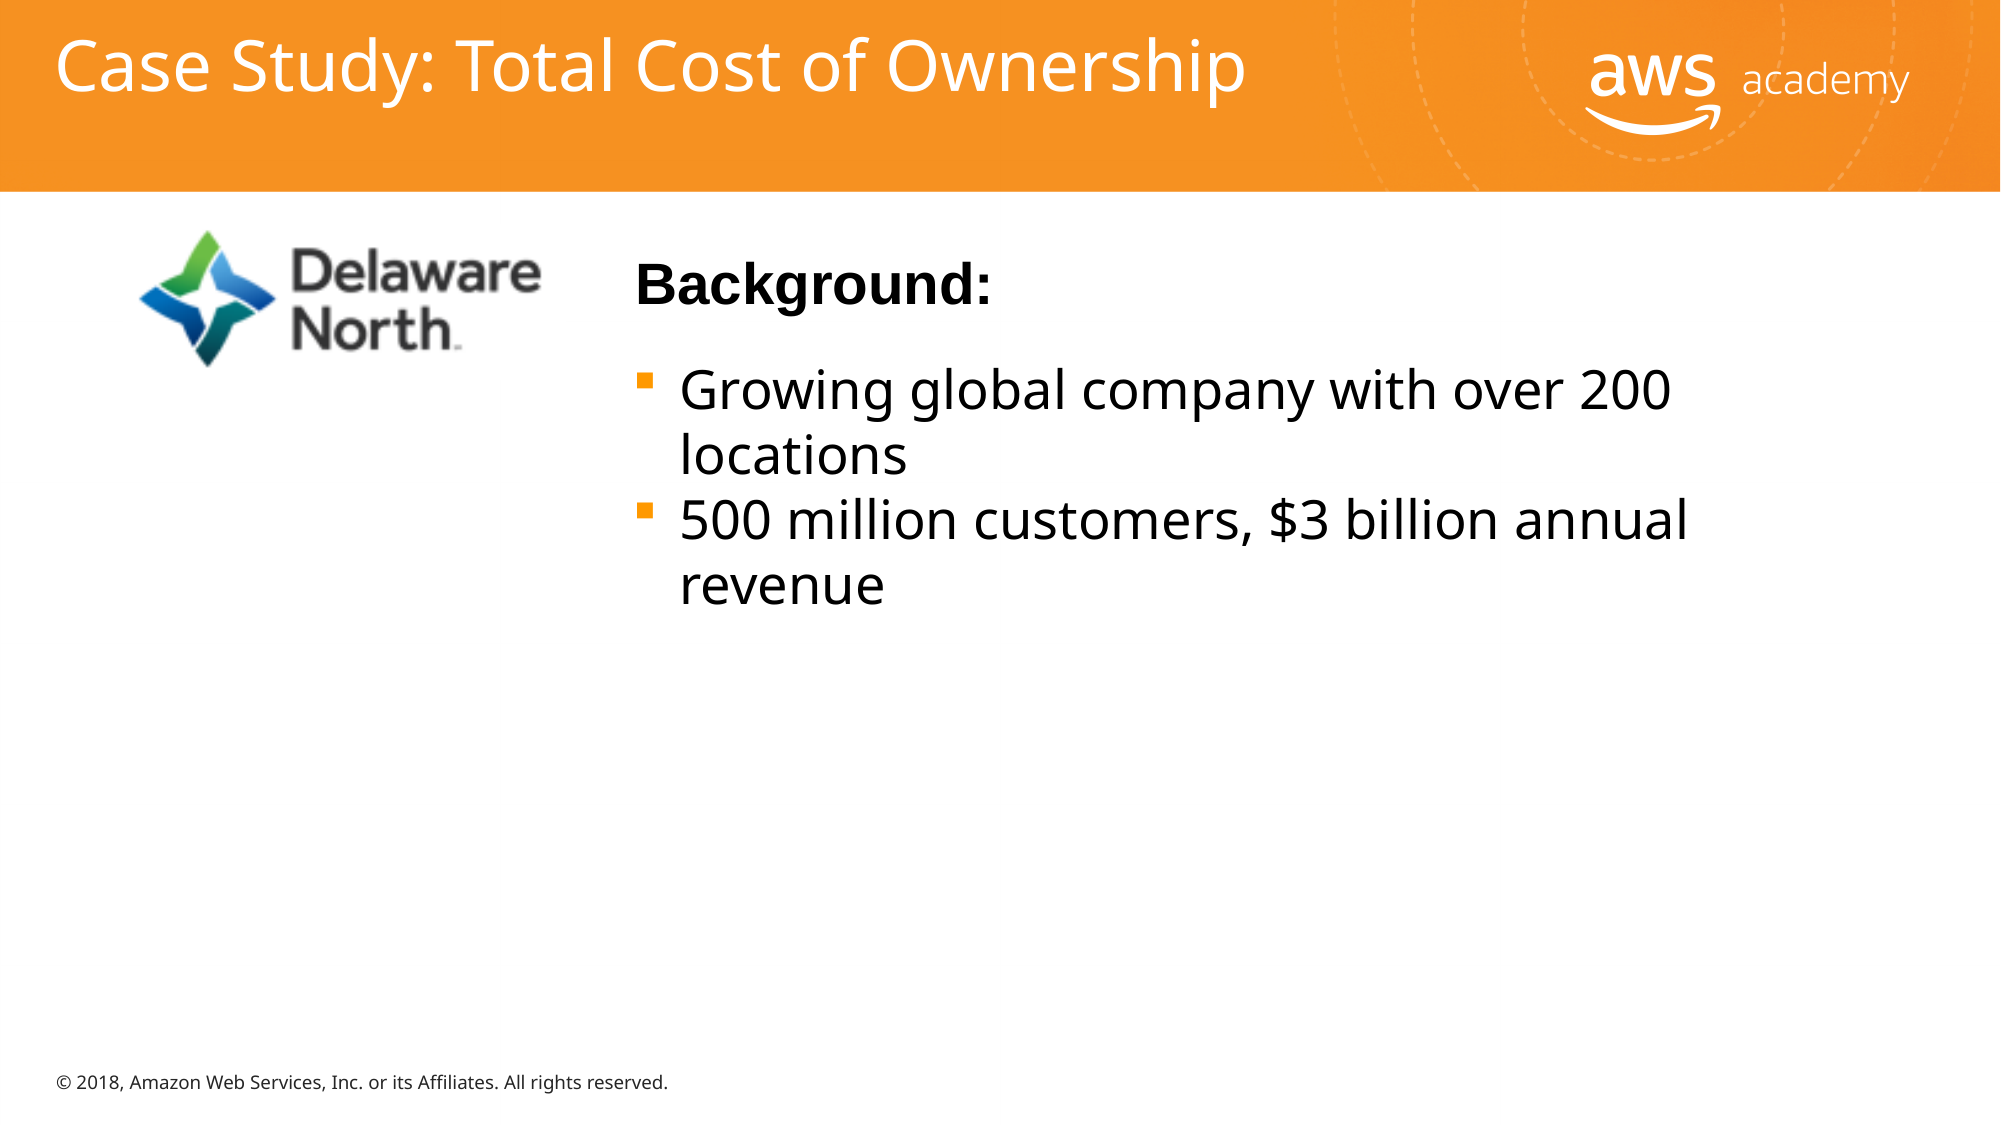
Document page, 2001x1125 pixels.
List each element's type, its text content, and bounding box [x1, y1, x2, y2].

picture [0, 0, 2001, 1125]
title Case Study: Total Cost of Ownership [39, 26, 1863, 189]
text_box Background: [620, 238, 1010, 324]
text_box Growing global company with over 200 locations 500 million customers, $3 billion annual revenue [617, 348, 1889, 623]
